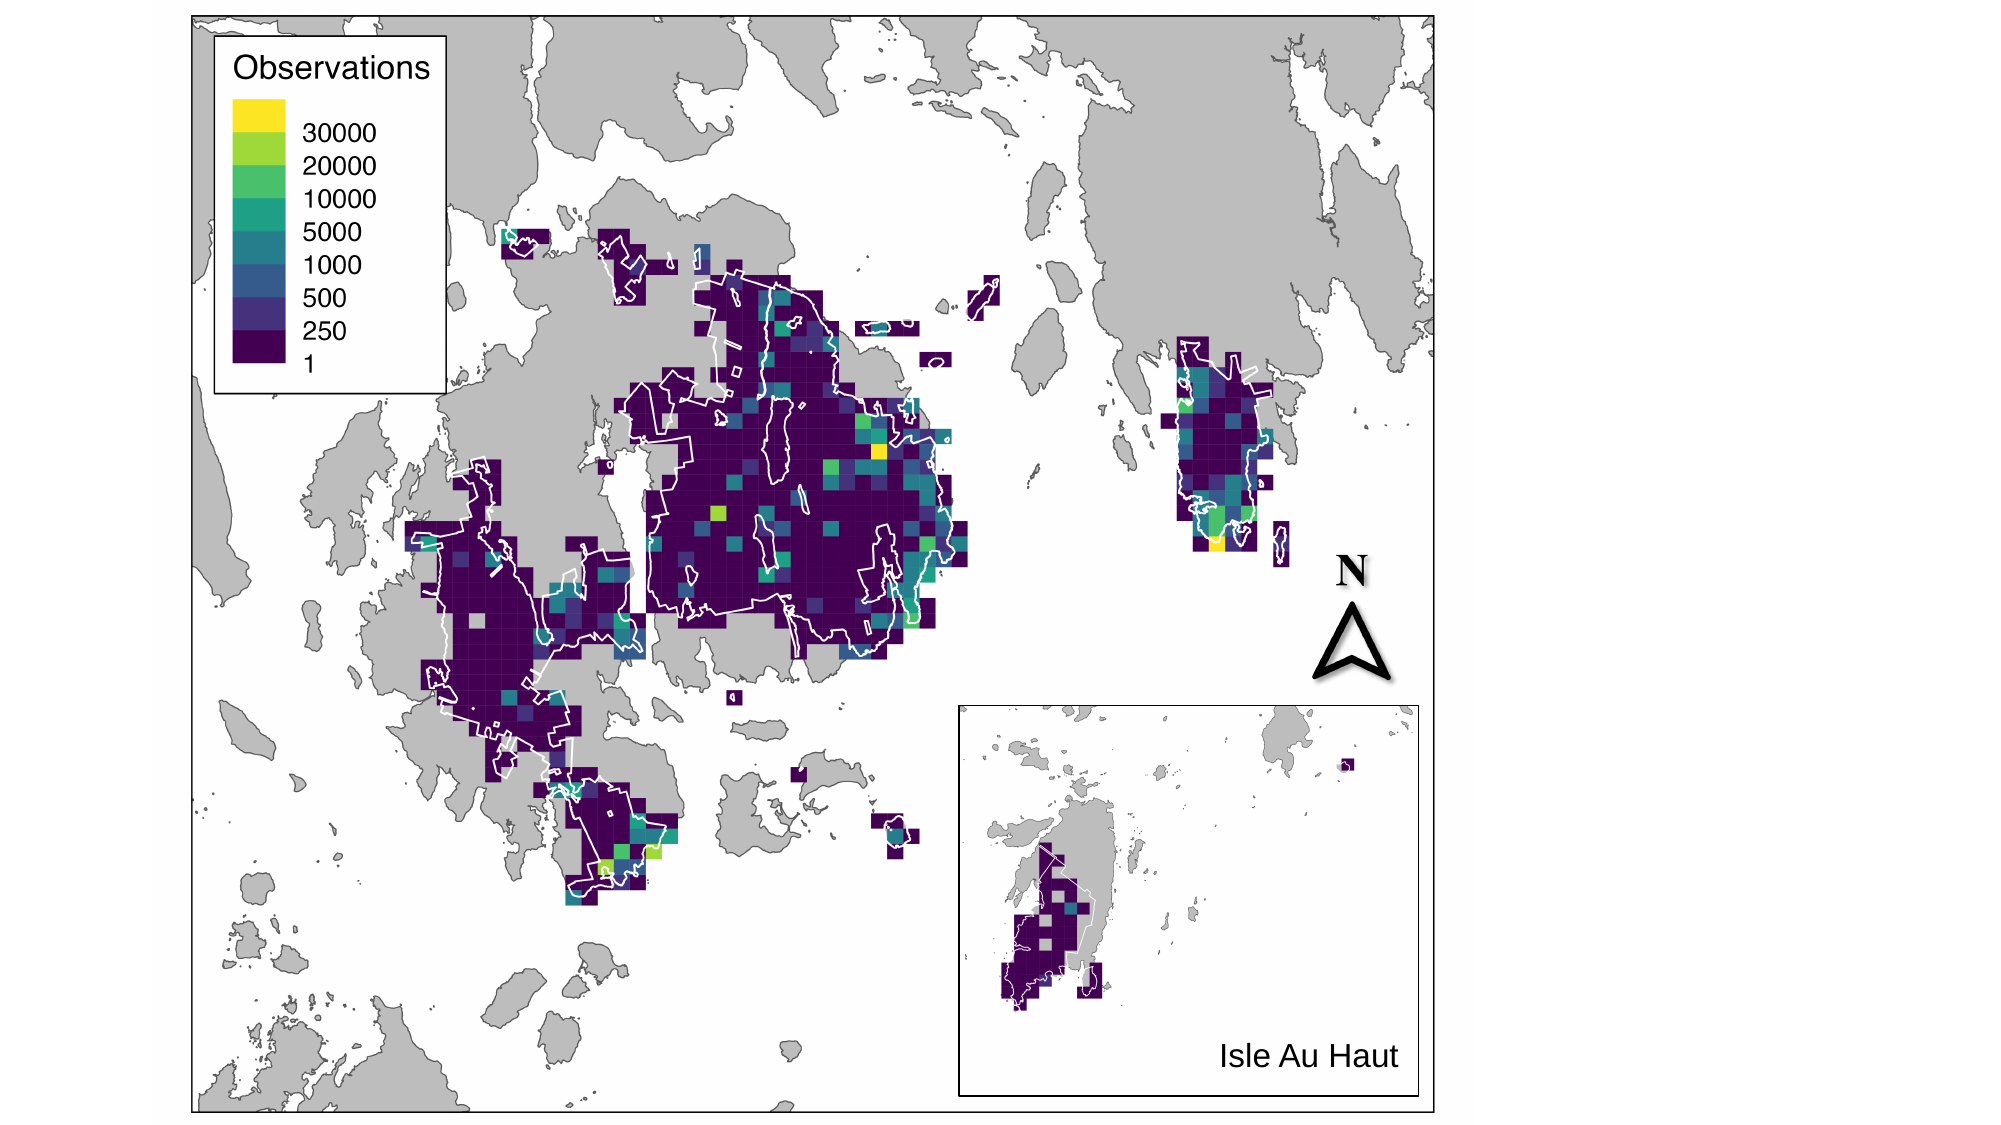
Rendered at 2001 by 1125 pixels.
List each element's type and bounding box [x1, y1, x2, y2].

picture [152, 0, 1474, 1125]
